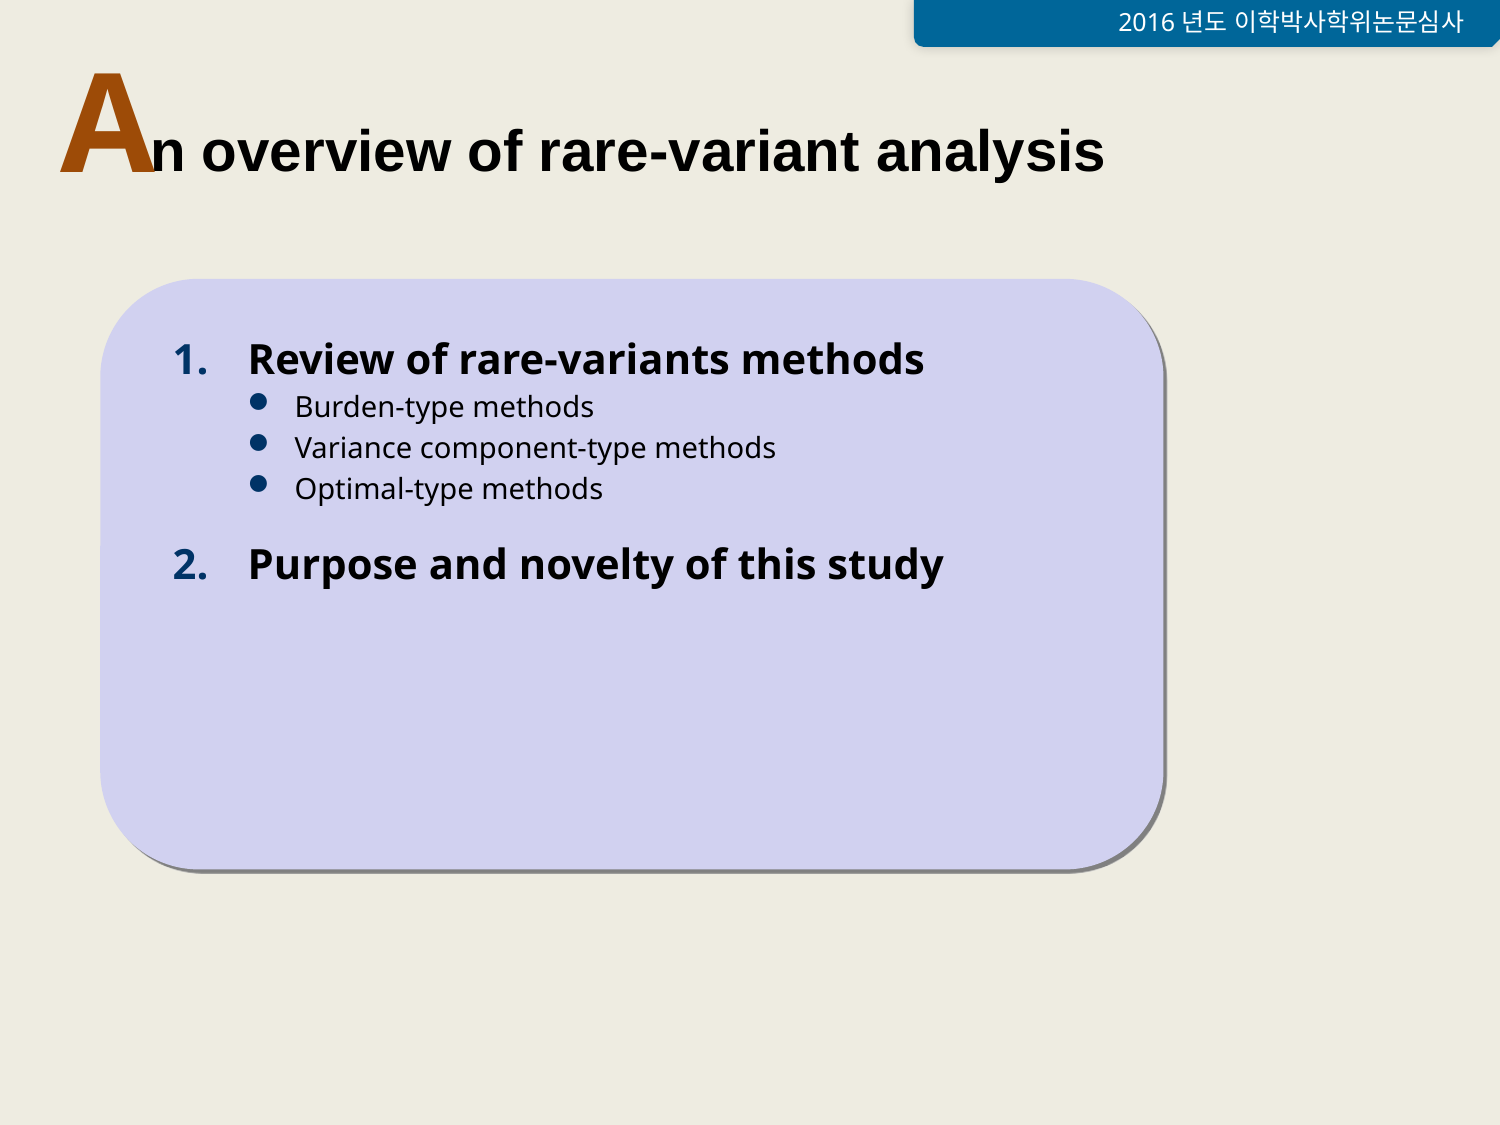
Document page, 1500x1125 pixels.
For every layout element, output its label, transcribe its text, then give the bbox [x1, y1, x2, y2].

text_box A [45, 27, 158, 208]
title n overview of rare-variant analysis [158, 105, 1421, 188]
list Review of rare-variants methods Burden-type methods Variance component-type methods Optimal-type methods Purpose and novelty of this study [157, 299, 1448, 870]
